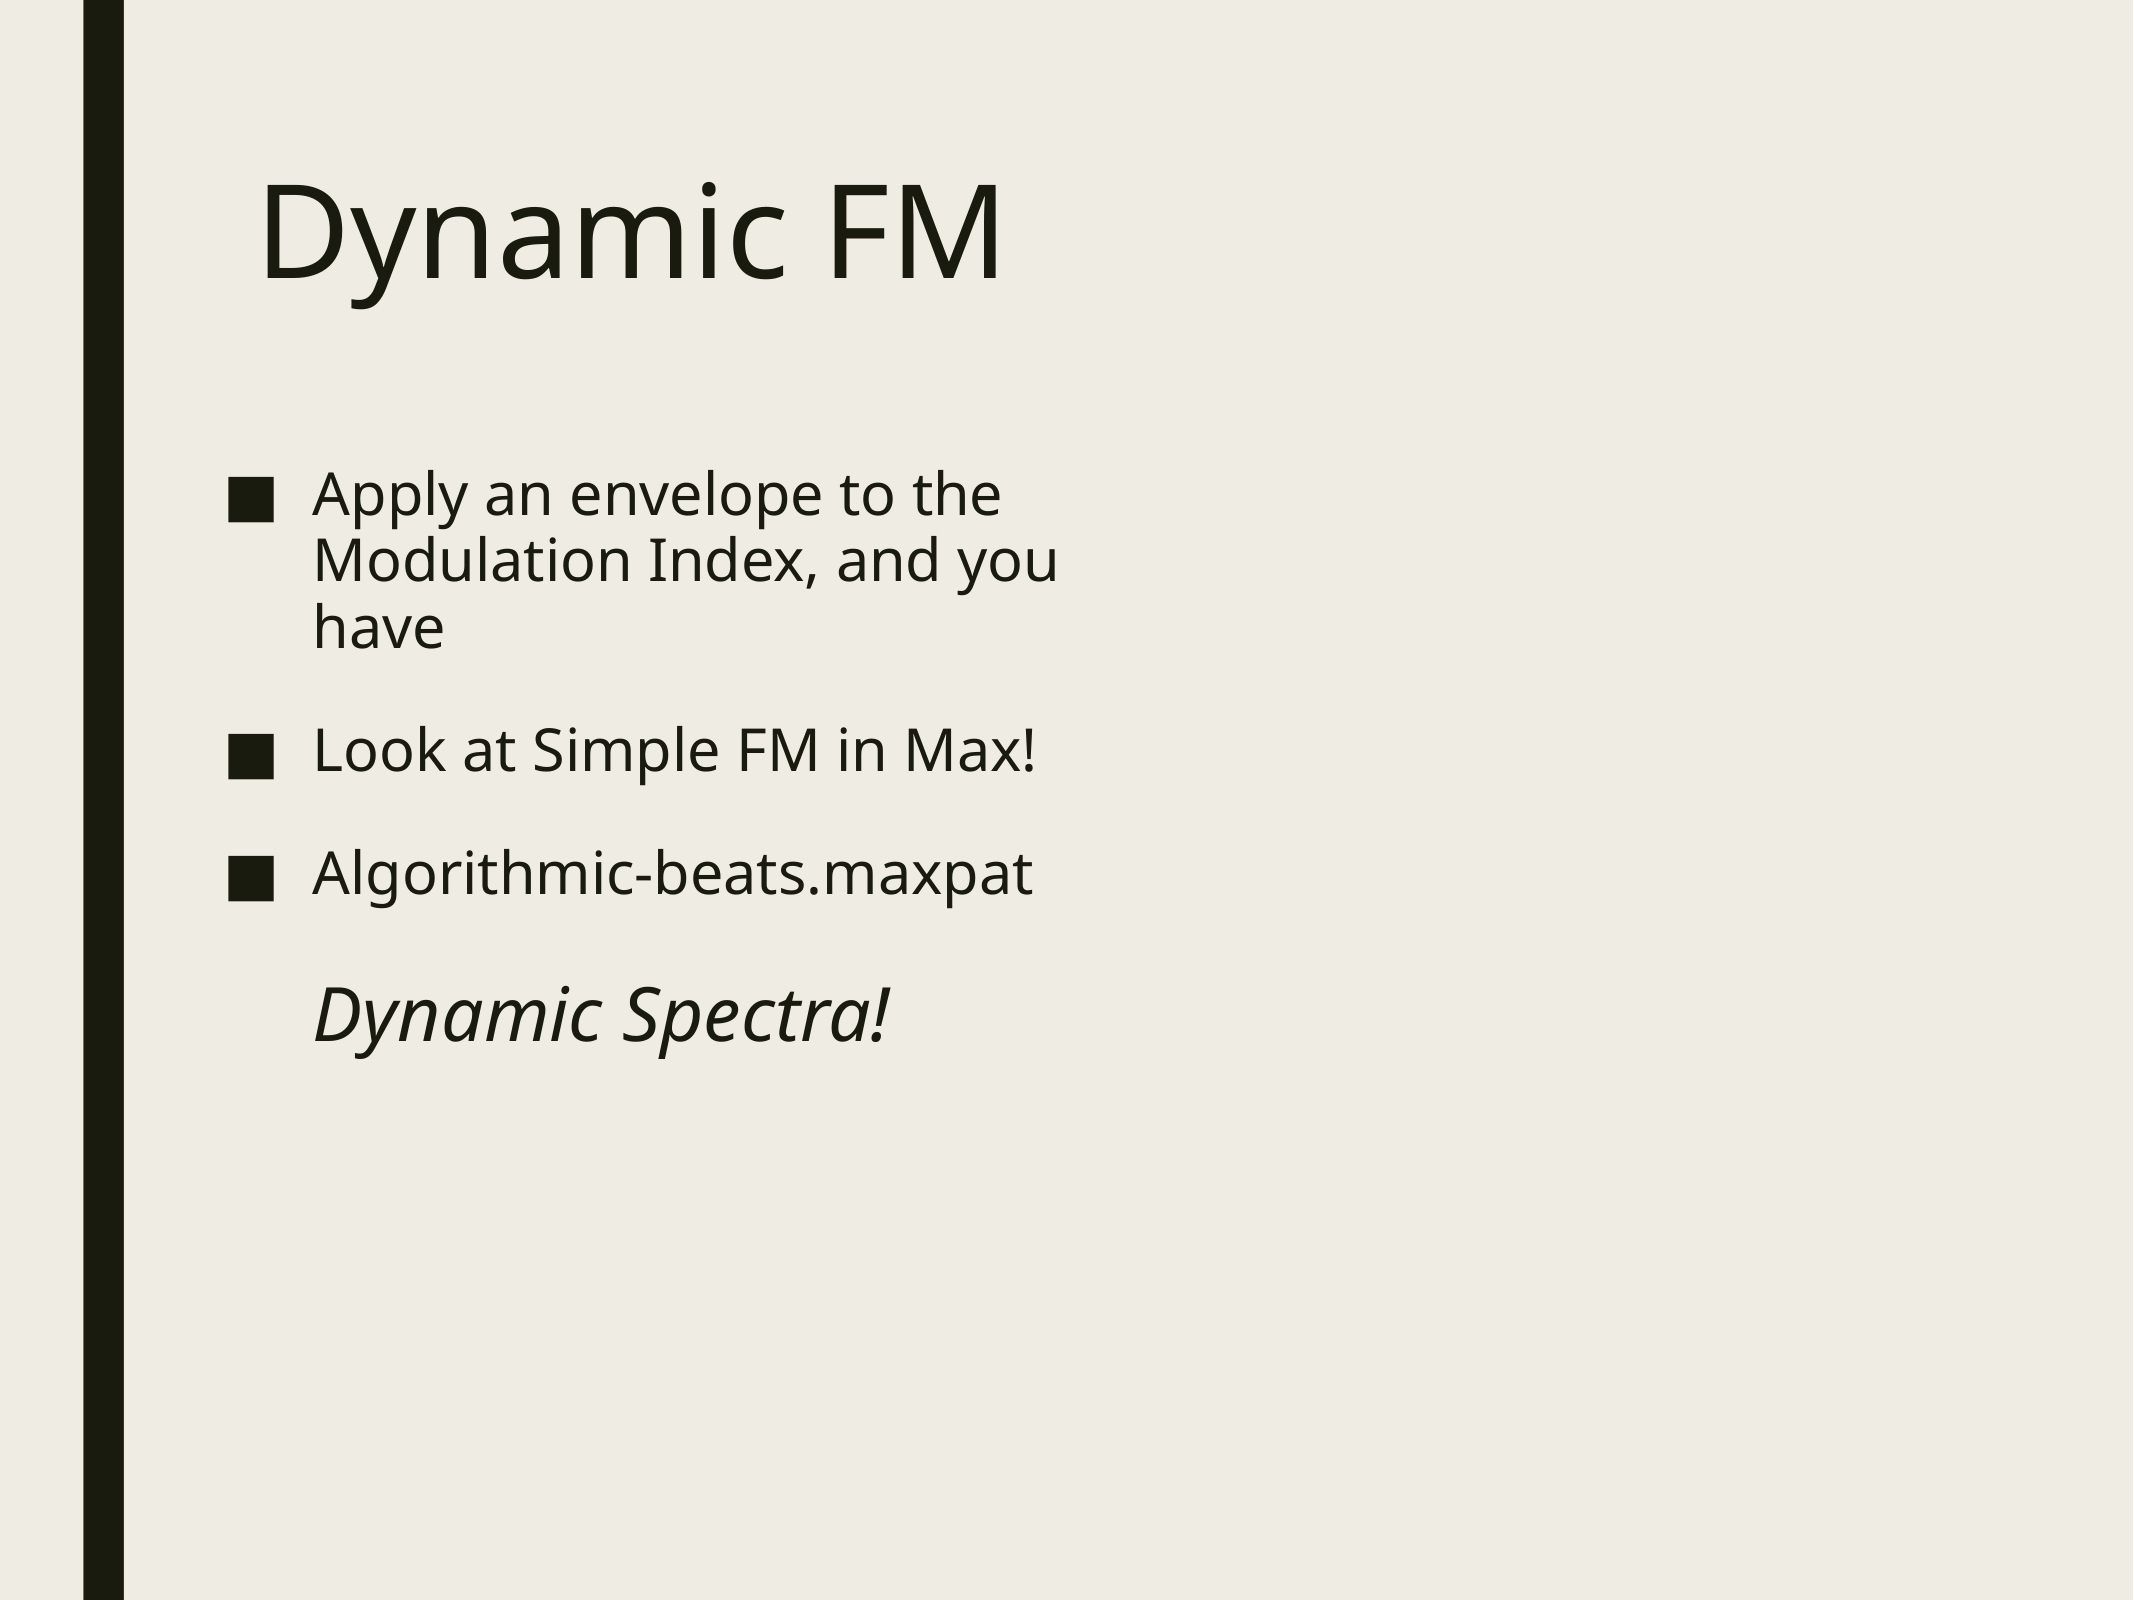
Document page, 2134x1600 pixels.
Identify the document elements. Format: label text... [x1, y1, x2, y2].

list Apply an envelope to the Modulation Index, and you have Look at Simple FM in Max! Algorithmic-beats.maxpat Dynamic Spectra! [208, 454, 1184, 1392]
title Dynamic FM [240, 159, 1920, 397]
